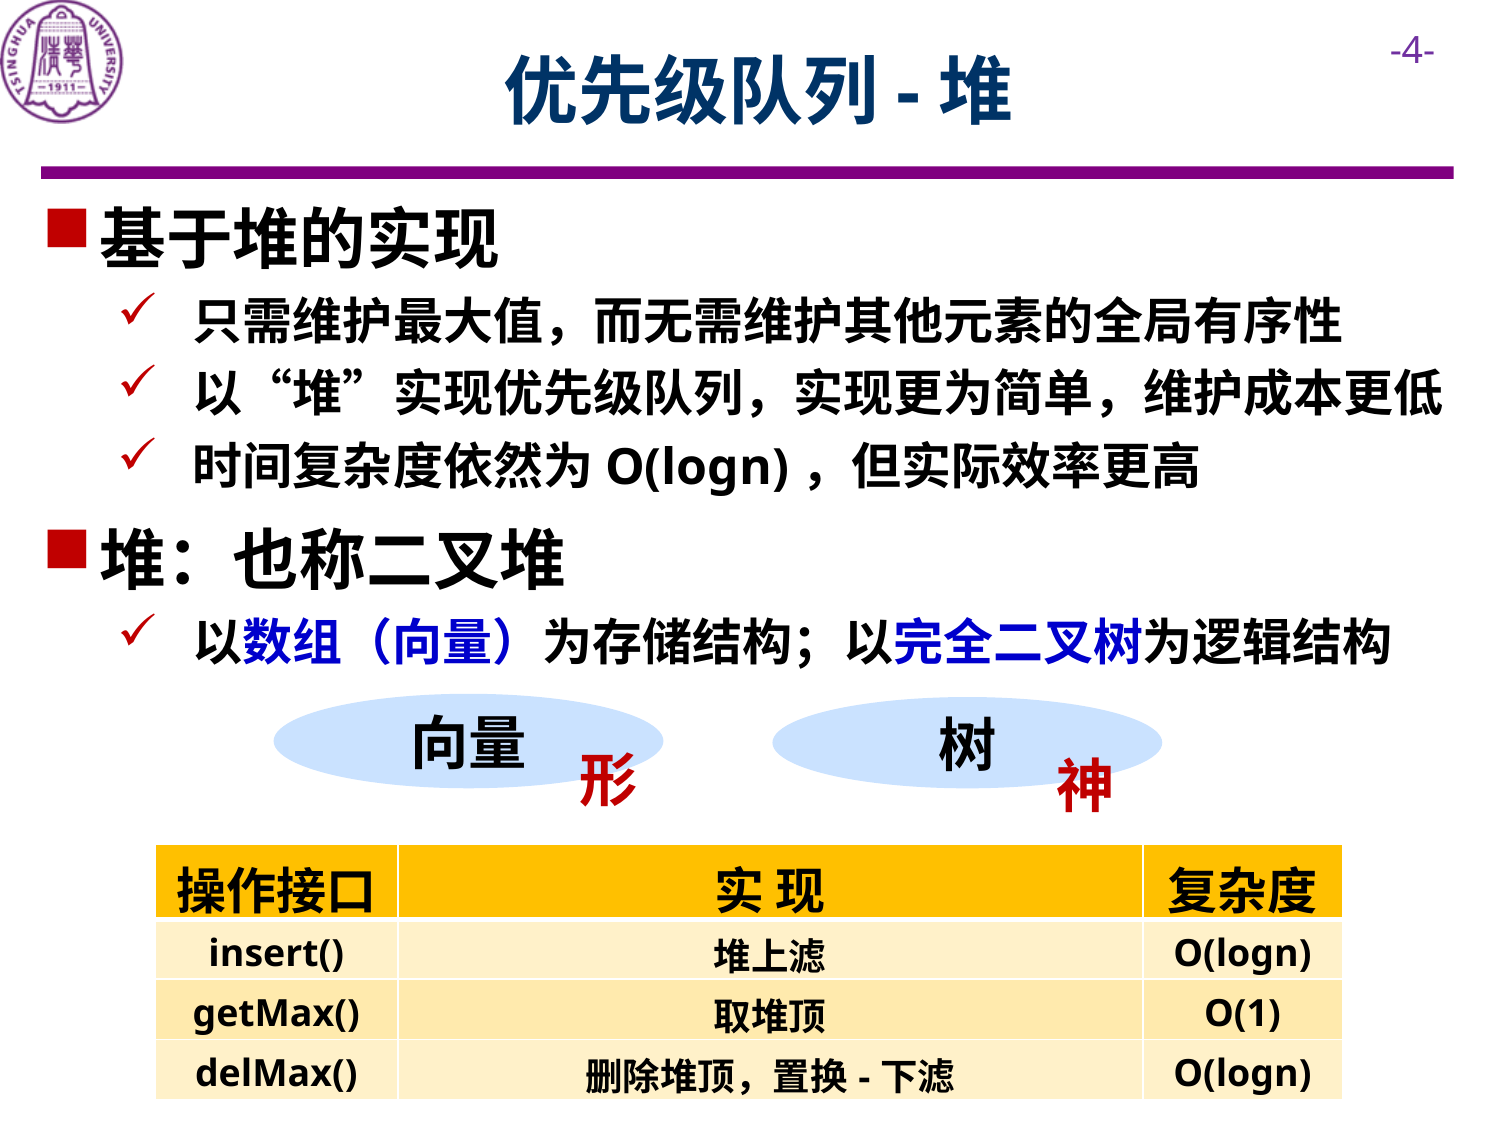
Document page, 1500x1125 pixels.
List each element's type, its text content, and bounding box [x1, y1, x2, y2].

table_cell 删除堆顶，置换-下滤 [399, 1040, 1142, 1099]
table_header 实 现 [399, 845, 1142, 917]
table_cell getMax() [156, 980, 397, 1039]
table_cell delMax() [156, 1040, 397, 1099]
table_cell O(1) [1144, 980, 1342, 1039]
text_box 基于堆的实现 只需维护最大值，而无需维护其他元素的全局有序性 以“堆”实现优先级队列，实现更为简单，维护成本更低 时间复杂度依然为O(logn)，但实际效率更高 [28, 189, 1500, 502]
table_cell 堆上滤 [399, 922, 1142, 978]
table_header 复杂度 [1144, 845, 1342, 917]
table_cell O(logn) [1144, 1040, 1342, 1099]
table_cell O(logn) [1144, 922, 1342, 978]
title 优先级队列-堆 [135, 13, 1383, 165]
text_box 向量 [273, 693, 664, 789]
text_box 堆：也称二叉堆 以数组（向量）为存储结构；以完全二叉树为逻辑结构 [28, 510, 1470, 751]
text_box 形 [564, 736, 653, 821]
text_box 树 [772, 697, 1163, 789]
picture [0, 0, 124, 124]
table_cell insert() [156, 922, 397, 978]
table_header 操作接口 [156, 845, 397, 917]
text_box 神 [1041, 741, 1130, 827]
table_cell 取堆顶 [399, 980, 1142, 1039]
